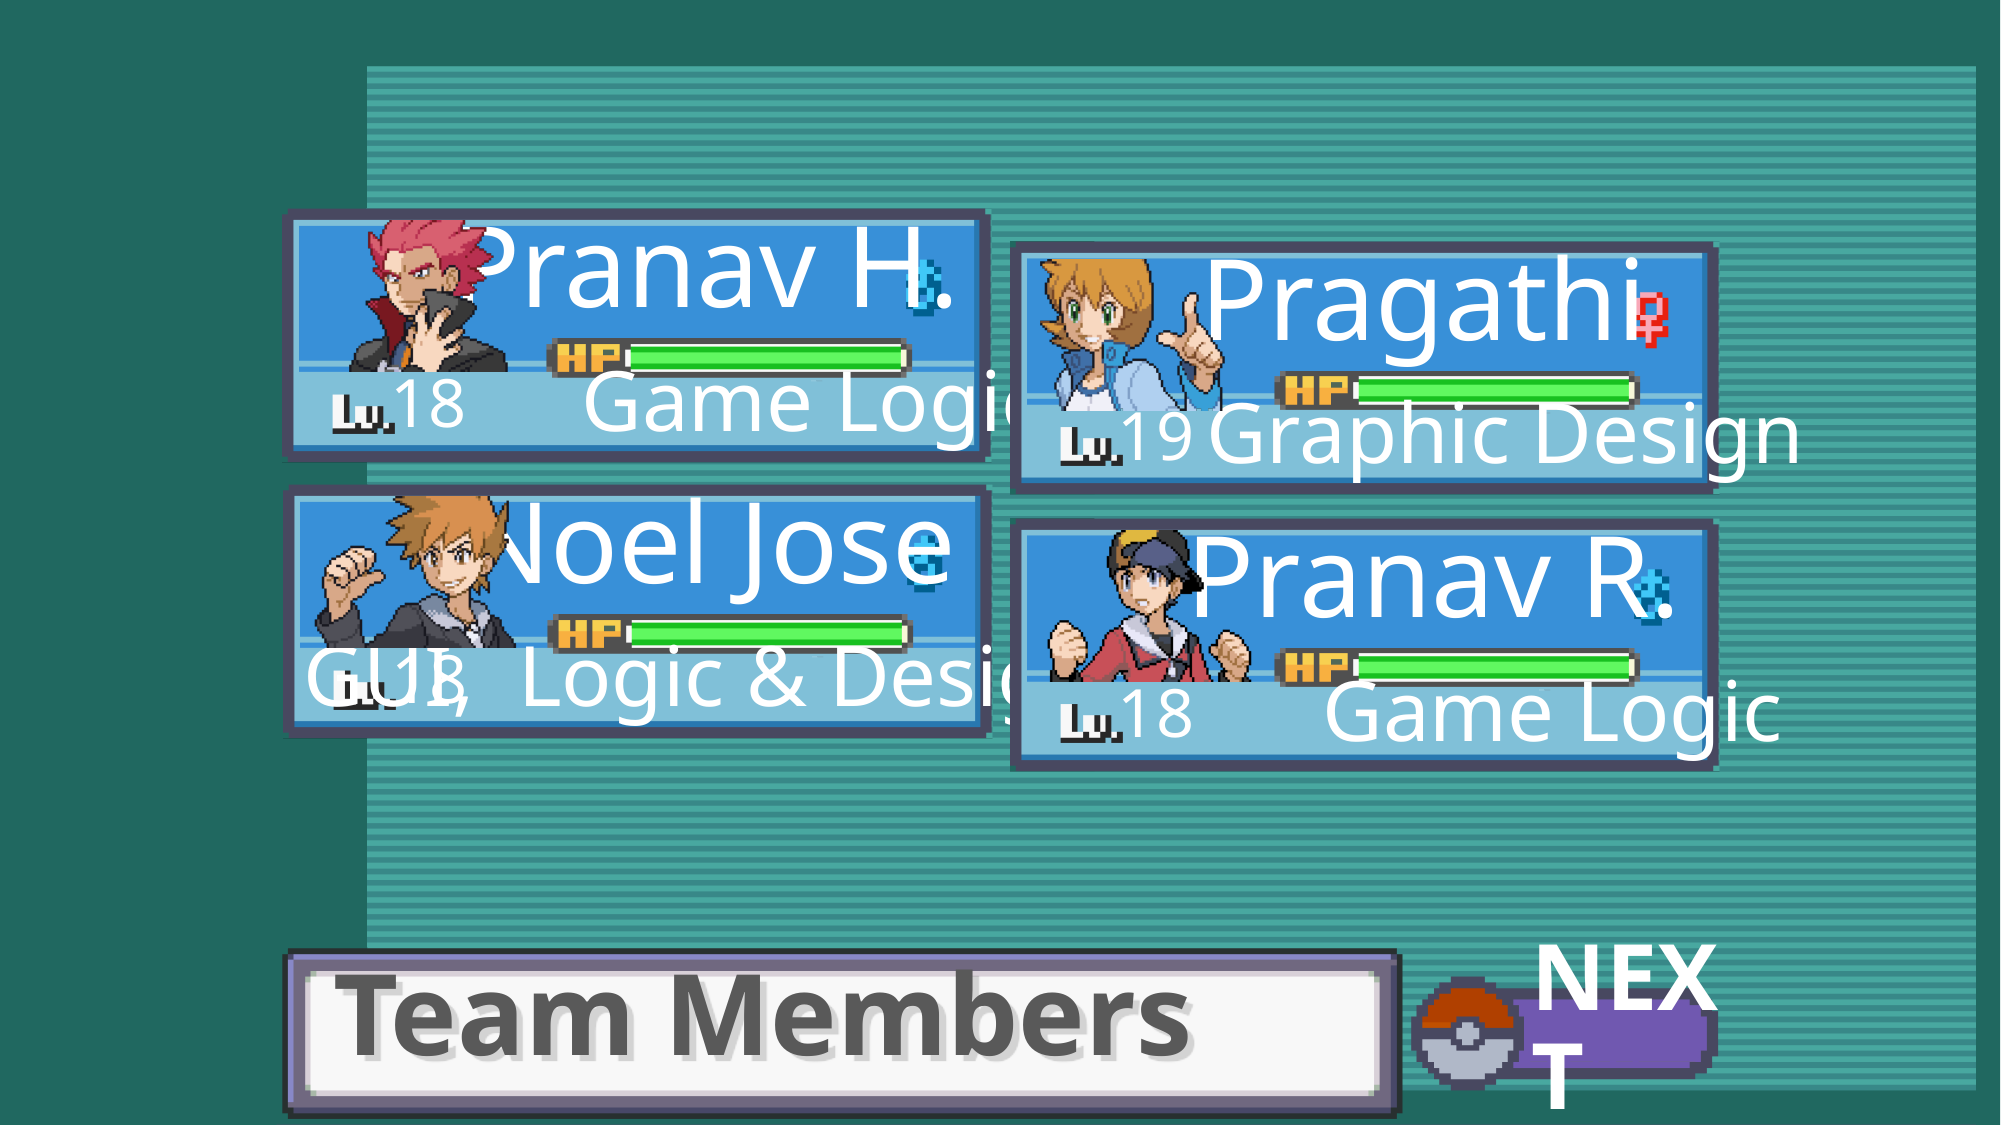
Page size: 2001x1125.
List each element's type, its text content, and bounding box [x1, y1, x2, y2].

list NEXT [1516, 972, 1755, 1088]
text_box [264, 464, 1000, 739]
title Team Members [318, 950, 1266, 1089]
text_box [981, 220, 1727, 495]
picture [0, 0, 2001, 1125]
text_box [276, 188, 999, 463]
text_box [998, 497, 1727, 773]
